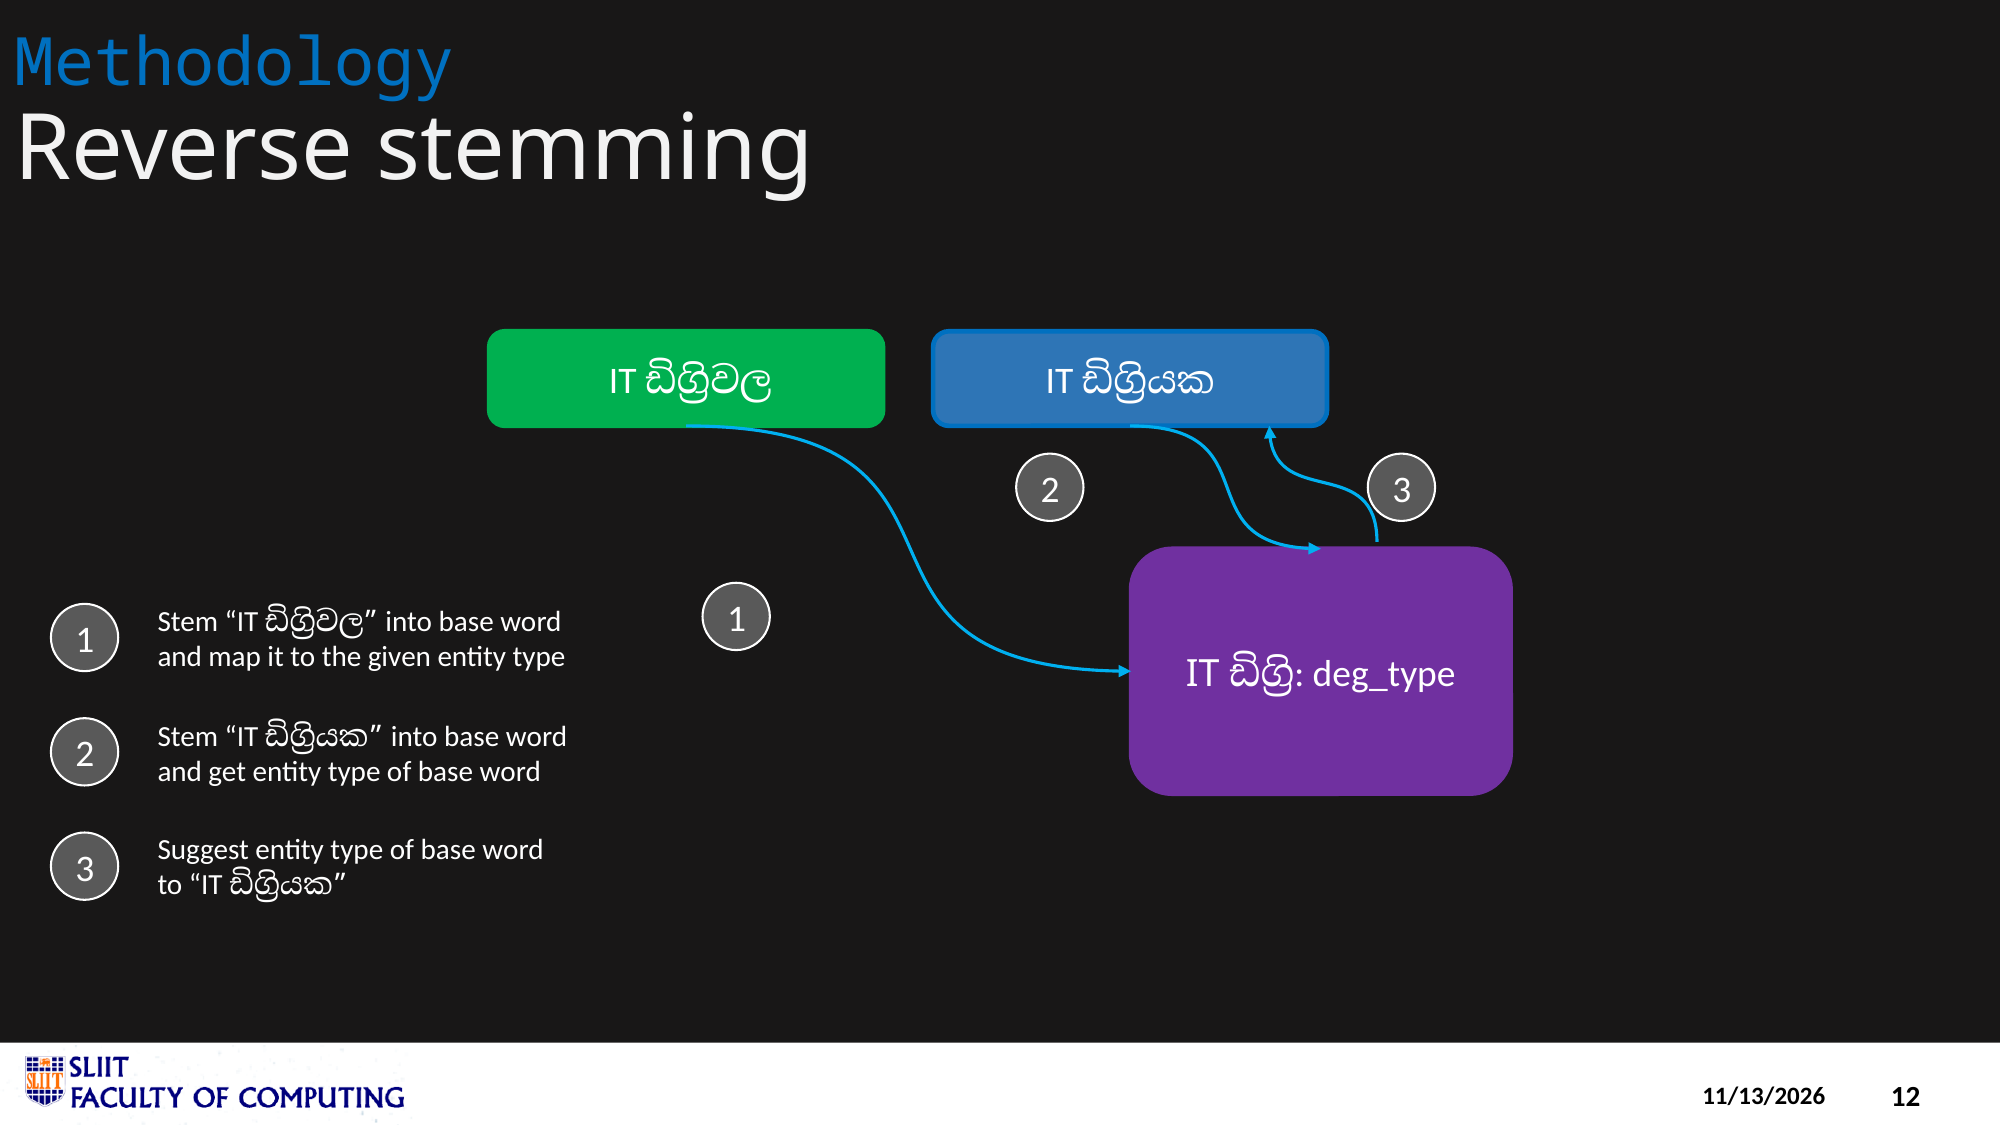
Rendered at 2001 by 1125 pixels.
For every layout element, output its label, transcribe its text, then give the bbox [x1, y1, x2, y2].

picture [0, 1045, 413, 1125]
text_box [489, 331, 1511, 794]
text_box Suggest entity type of base word to “IT ඩිග්‍රියක” [142, 823, 588, 908]
text_box Stem “IT ඩිග්‍රිවල” into base word and map it to the given entity type [142, 594, 489, 680]
text_box 3 [49, 831, 120, 901]
text_box 2 [49, 717, 120, 787]
text_box Stem “IT ඩිග්‍රියක” into base word and get entity type of base word [142, 709, 588, 795]
title Methodology Reverse stemming [0, 5, 2000, 223]
text_box 1 [49, 602, 120, 673]
